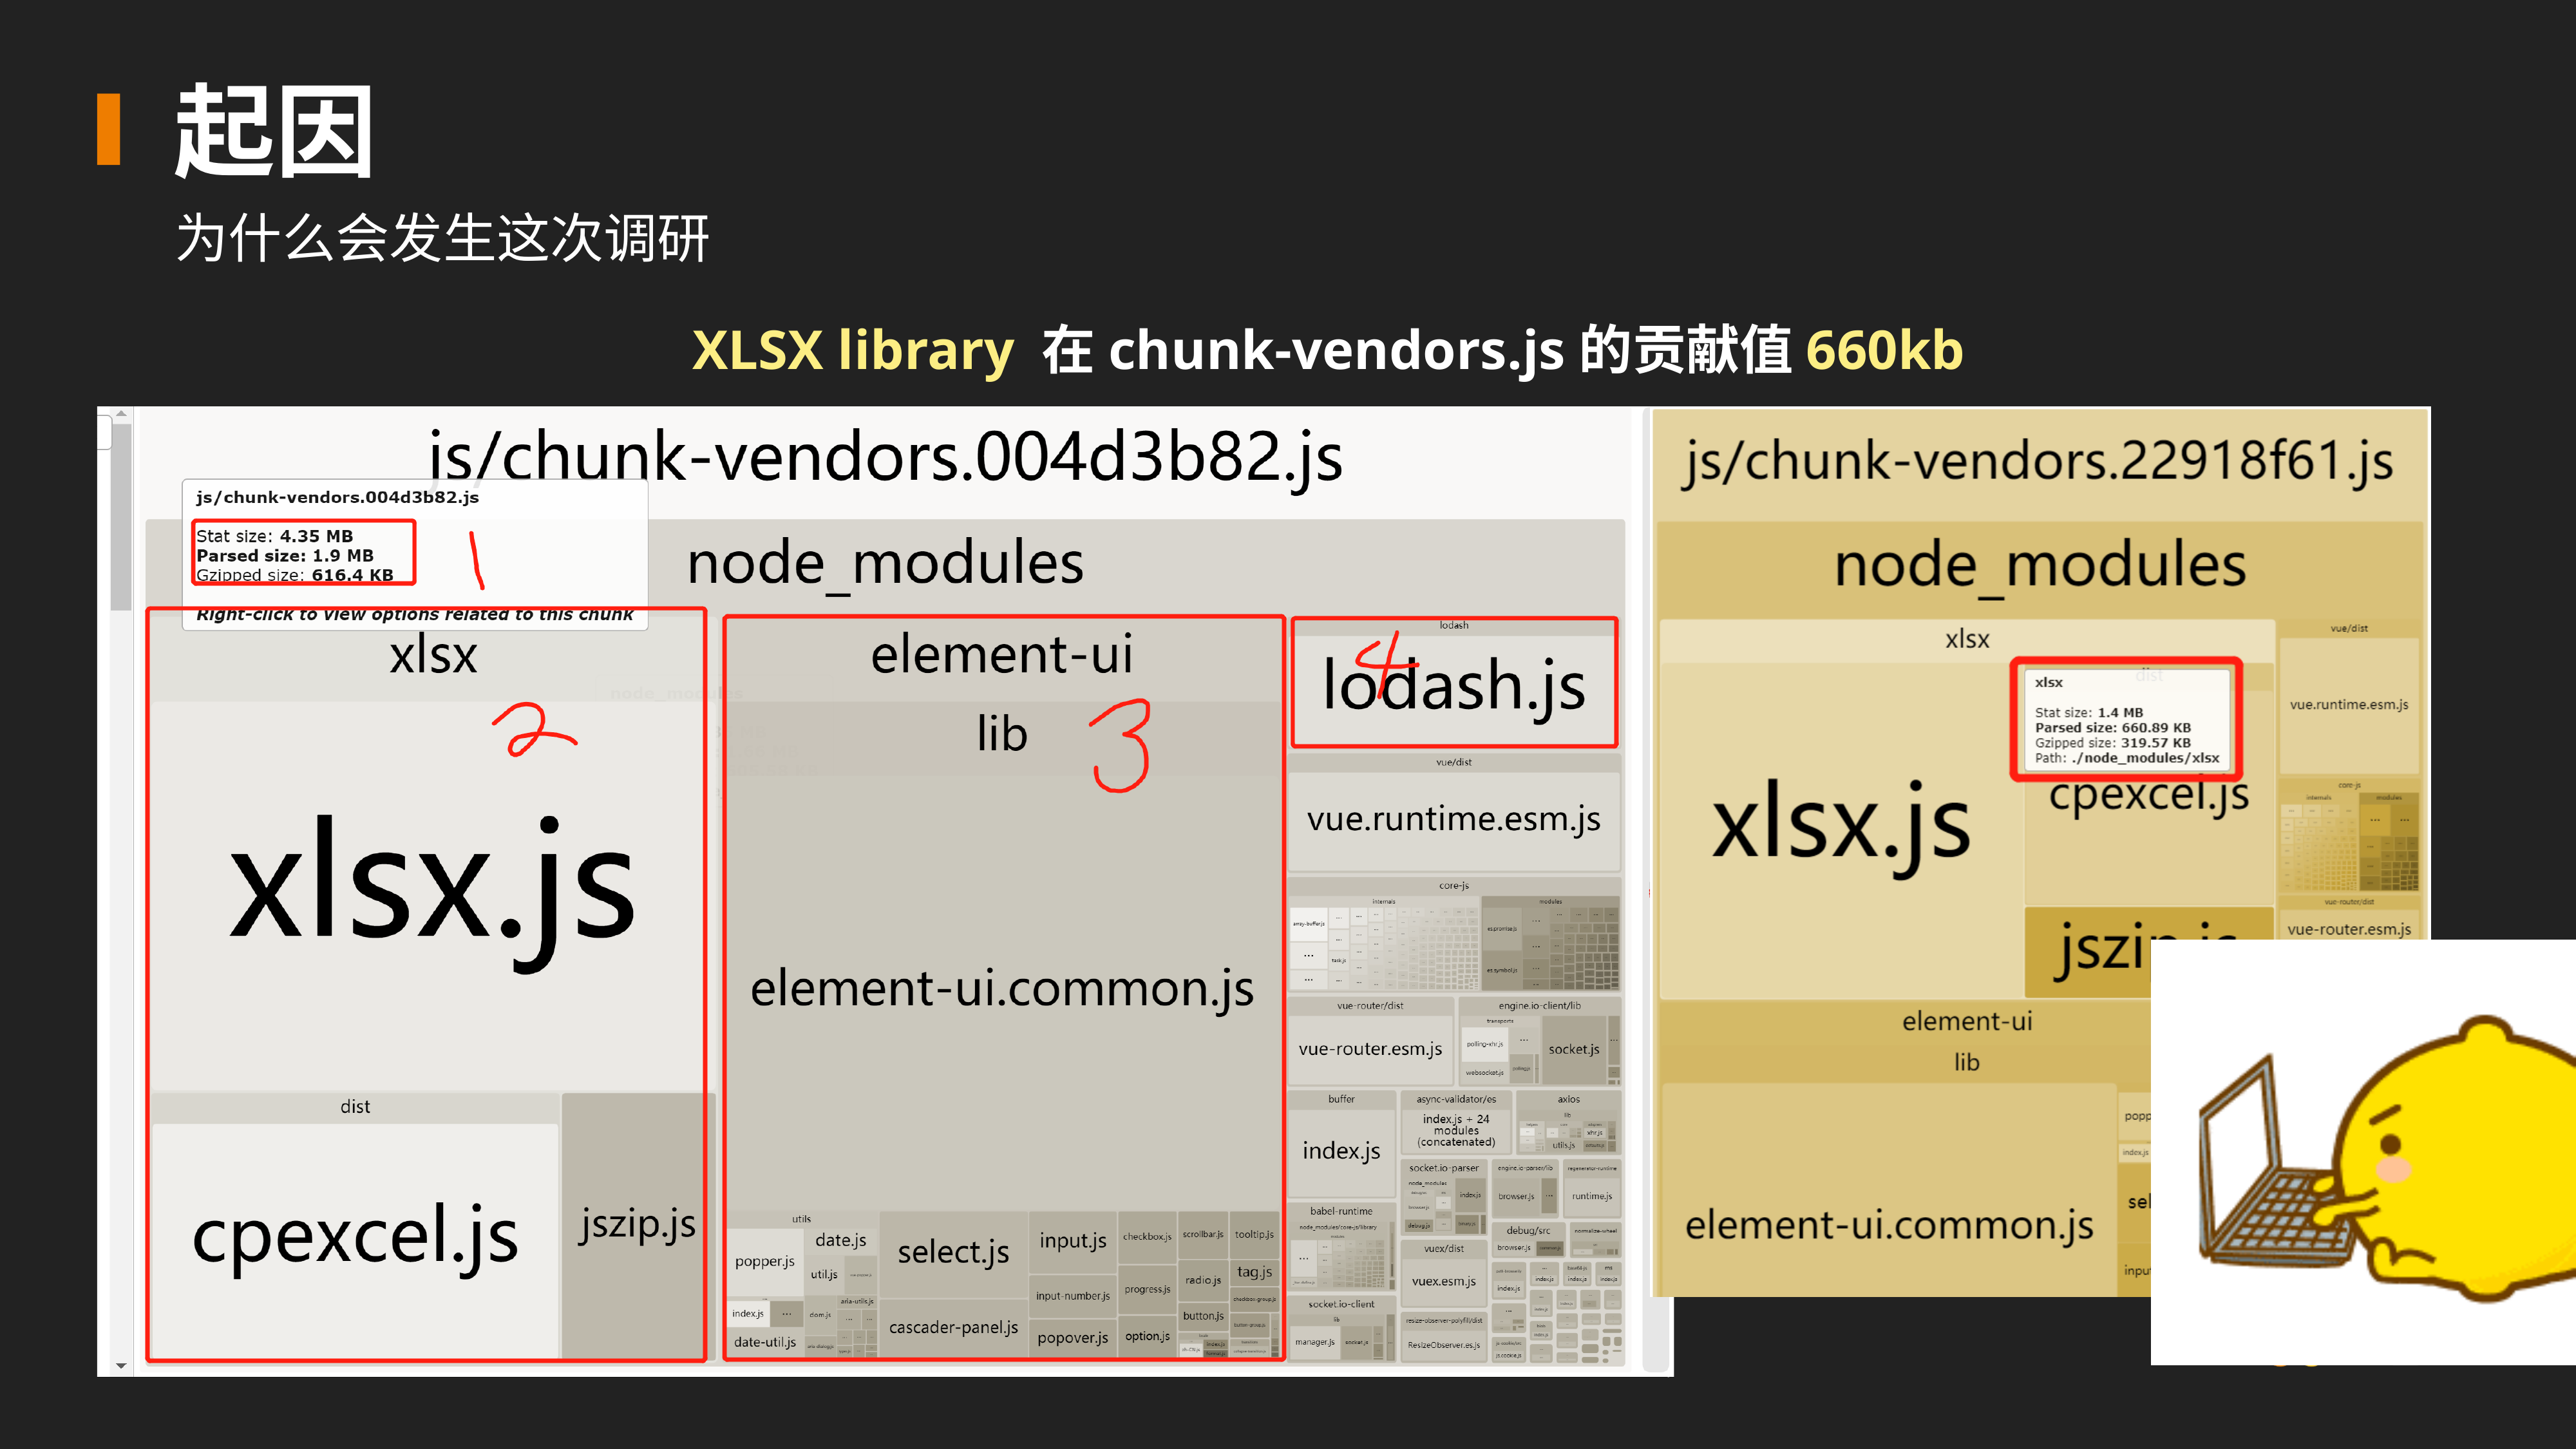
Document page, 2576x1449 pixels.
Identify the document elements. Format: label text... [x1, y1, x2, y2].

picture [97, 406, 2576, 1378]
text_box [97, 93, 120, 166]
text_box XLSX library 在chunk-vendors.js的贡献值660kb [685, 308, 1973, 388]
text_box 为什么会发生这次调研 [167, 196, 719, 277]
text_box 起因 [166, 59, 385, 197]
